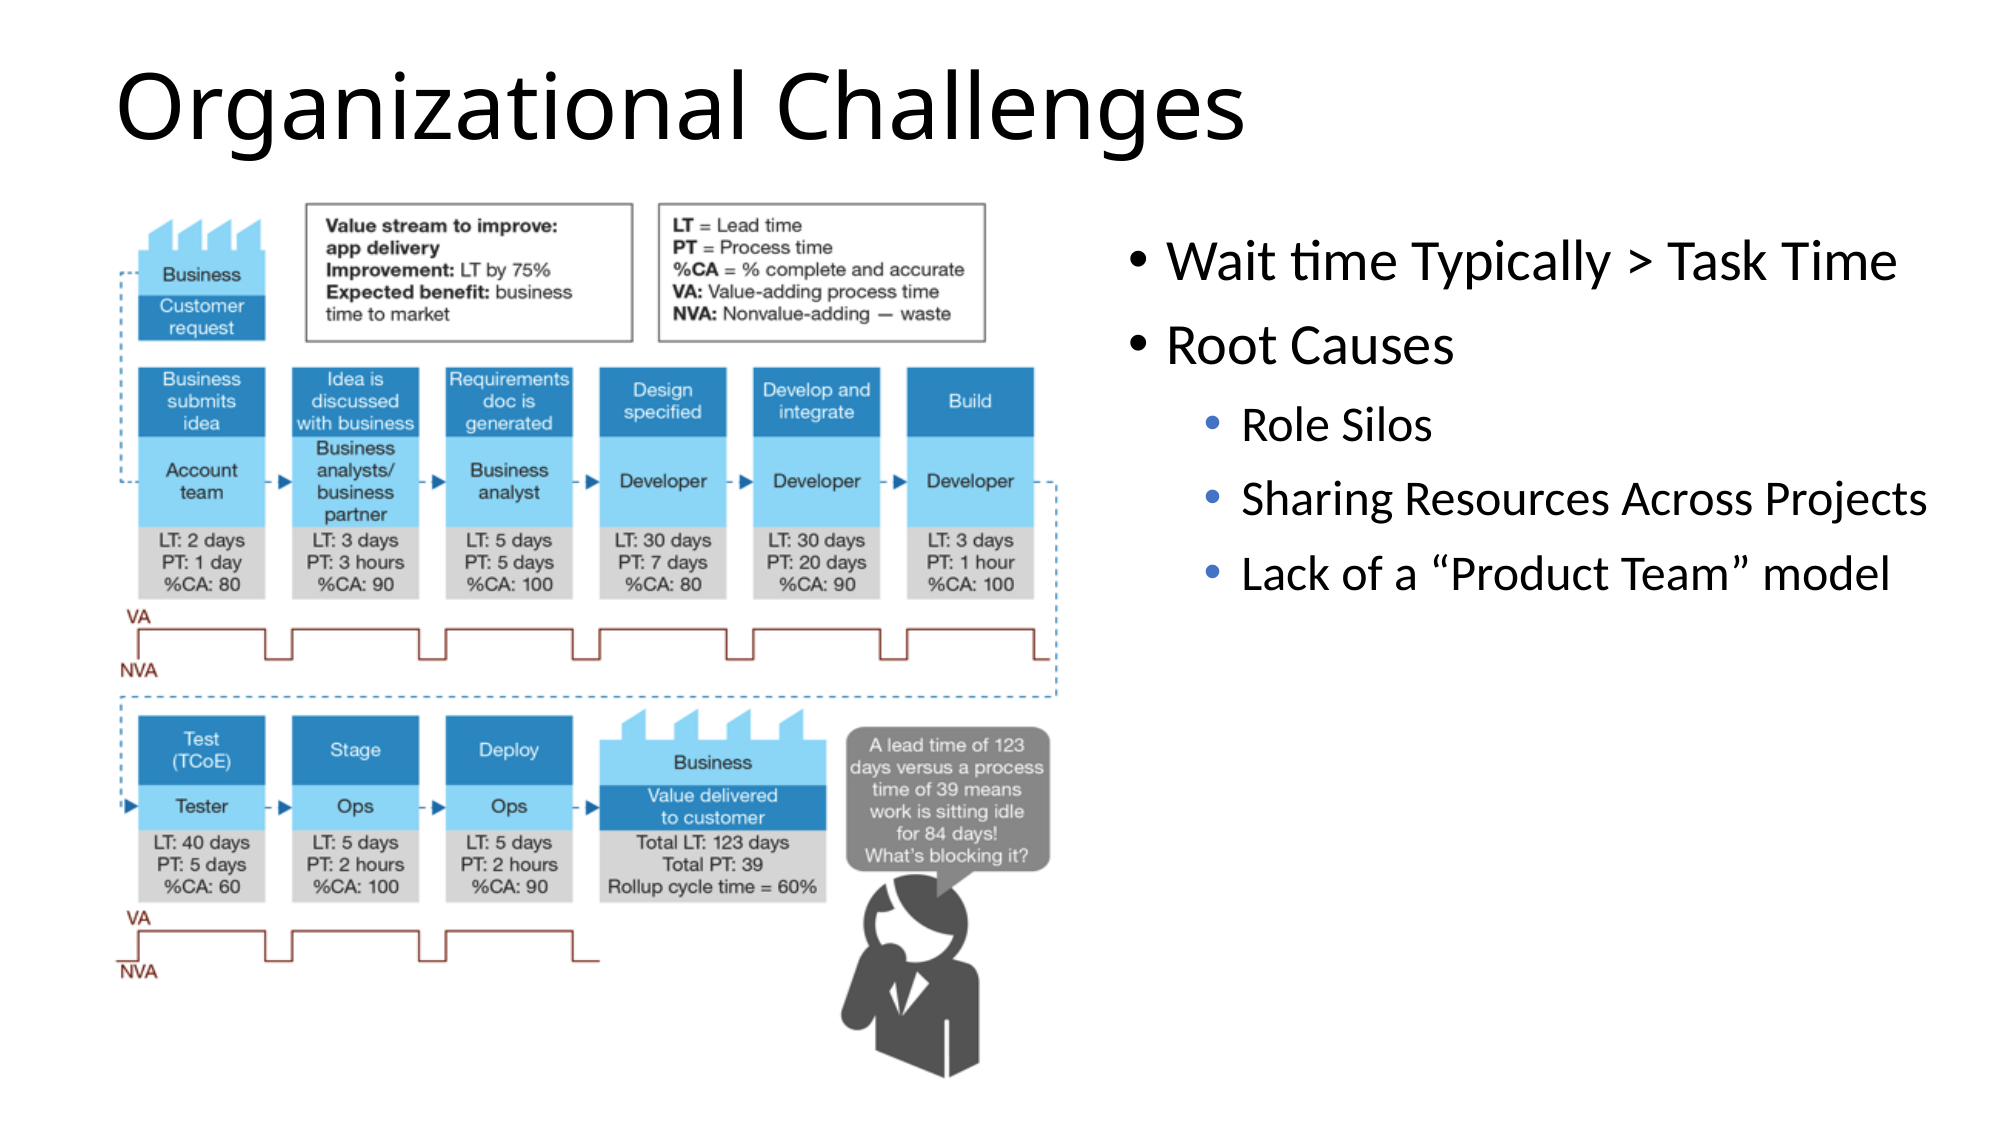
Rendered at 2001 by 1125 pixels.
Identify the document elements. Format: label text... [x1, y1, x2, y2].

picture [83, 184, 1094, 1087]
title Organizational Challenges [99, 45, 1950, 175]
text_box Wait time Typically > Task Time Root Causes Role Silos Sharing Resources Across Projects Lack of a “Product Team” model [1113, 222, 1973, 1064]
